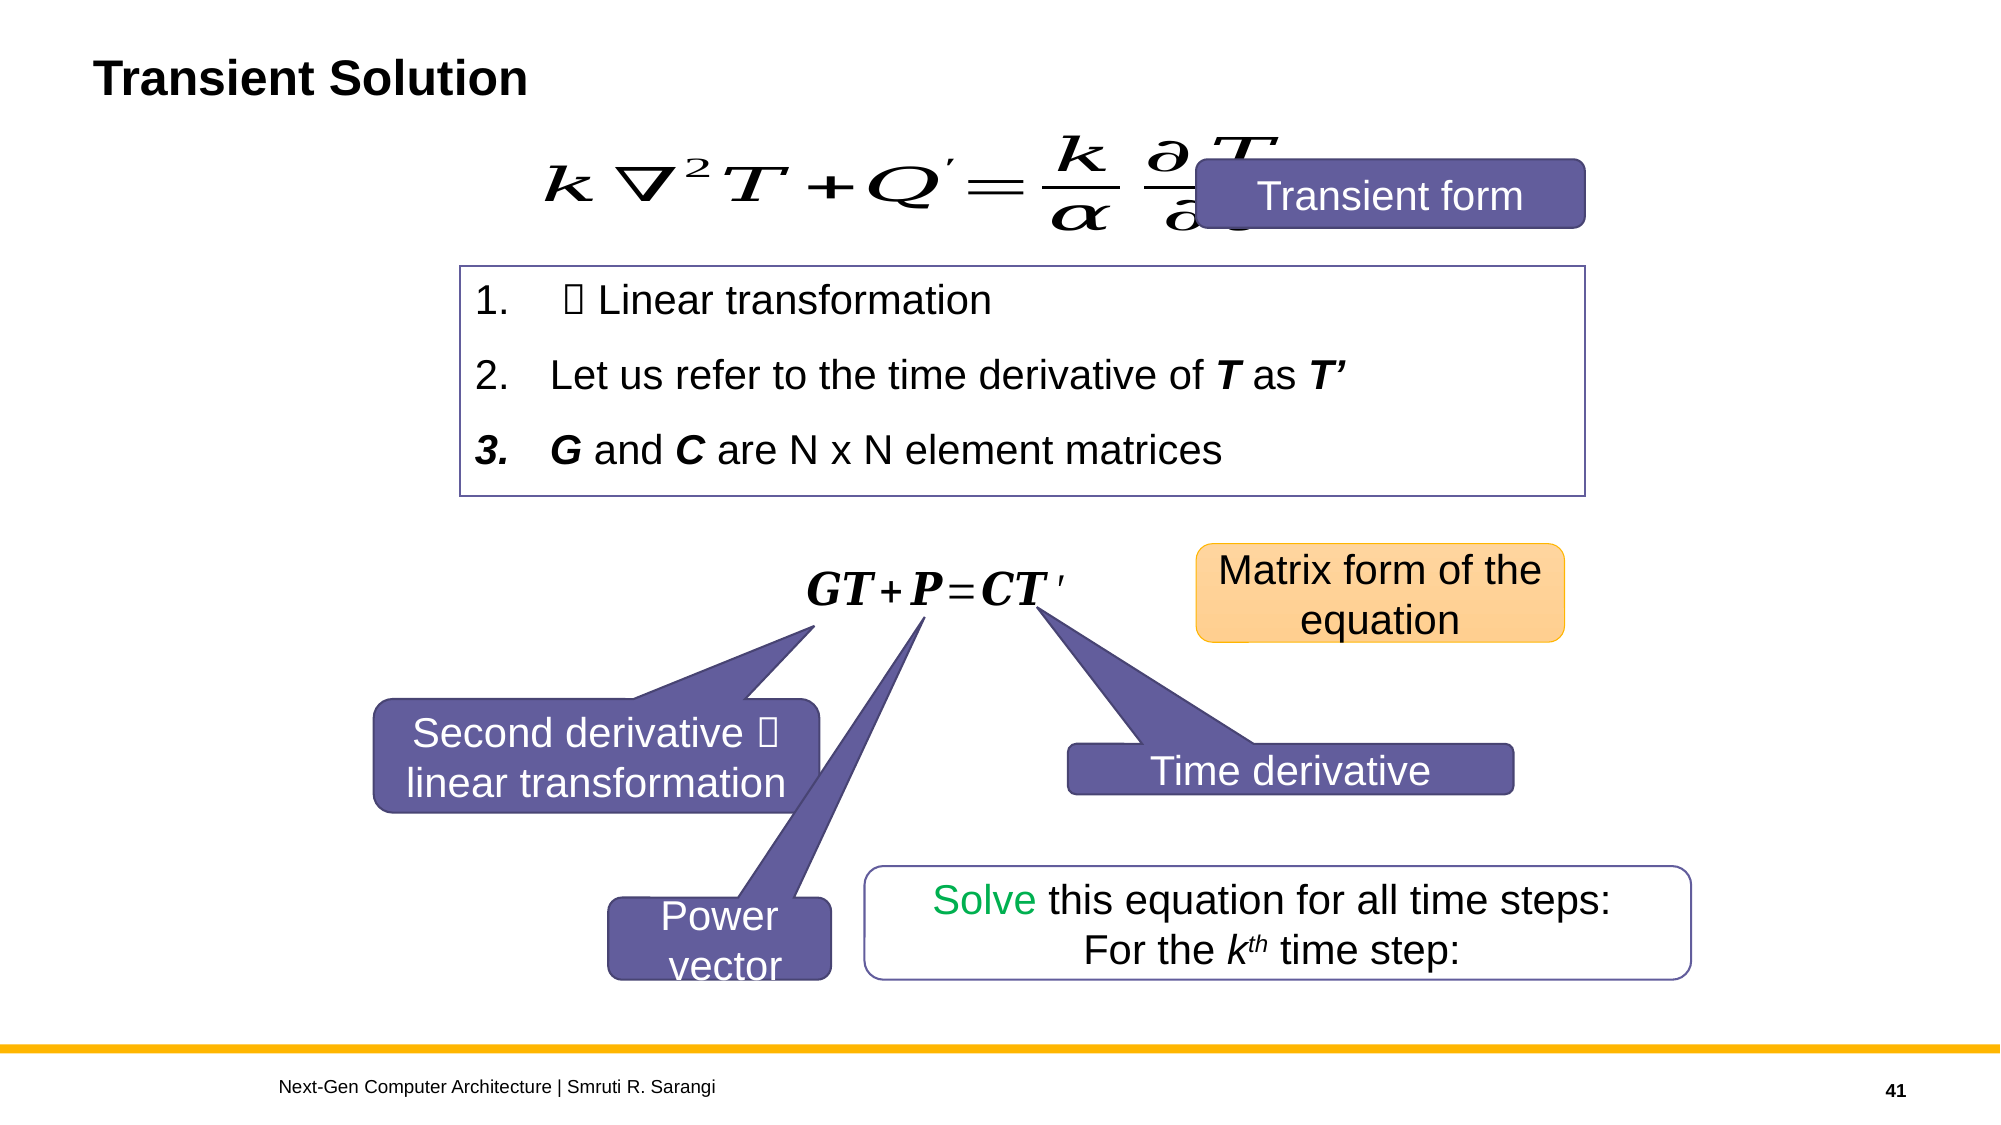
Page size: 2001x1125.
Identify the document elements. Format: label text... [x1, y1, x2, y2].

footer Next-Gen Computer Architecture | Smruti R. Sarangi [263, 1067, 1464, 1105]
title Transient Solution [78, 45, 1578, 180]
text_box Matrix form of the equation [1195, 543, 1566, 643]
text_box Power vector [607, 616, 926, 981]
text_box Second derivative  linear transformation [372, 624, 821, 814]
slide_number 41 [1711, 1071, 1922, 1109]
text_box Transient form [1195, 158, 1586, 229]
text_box Time derivative [1036, 606, 1515, 796]
